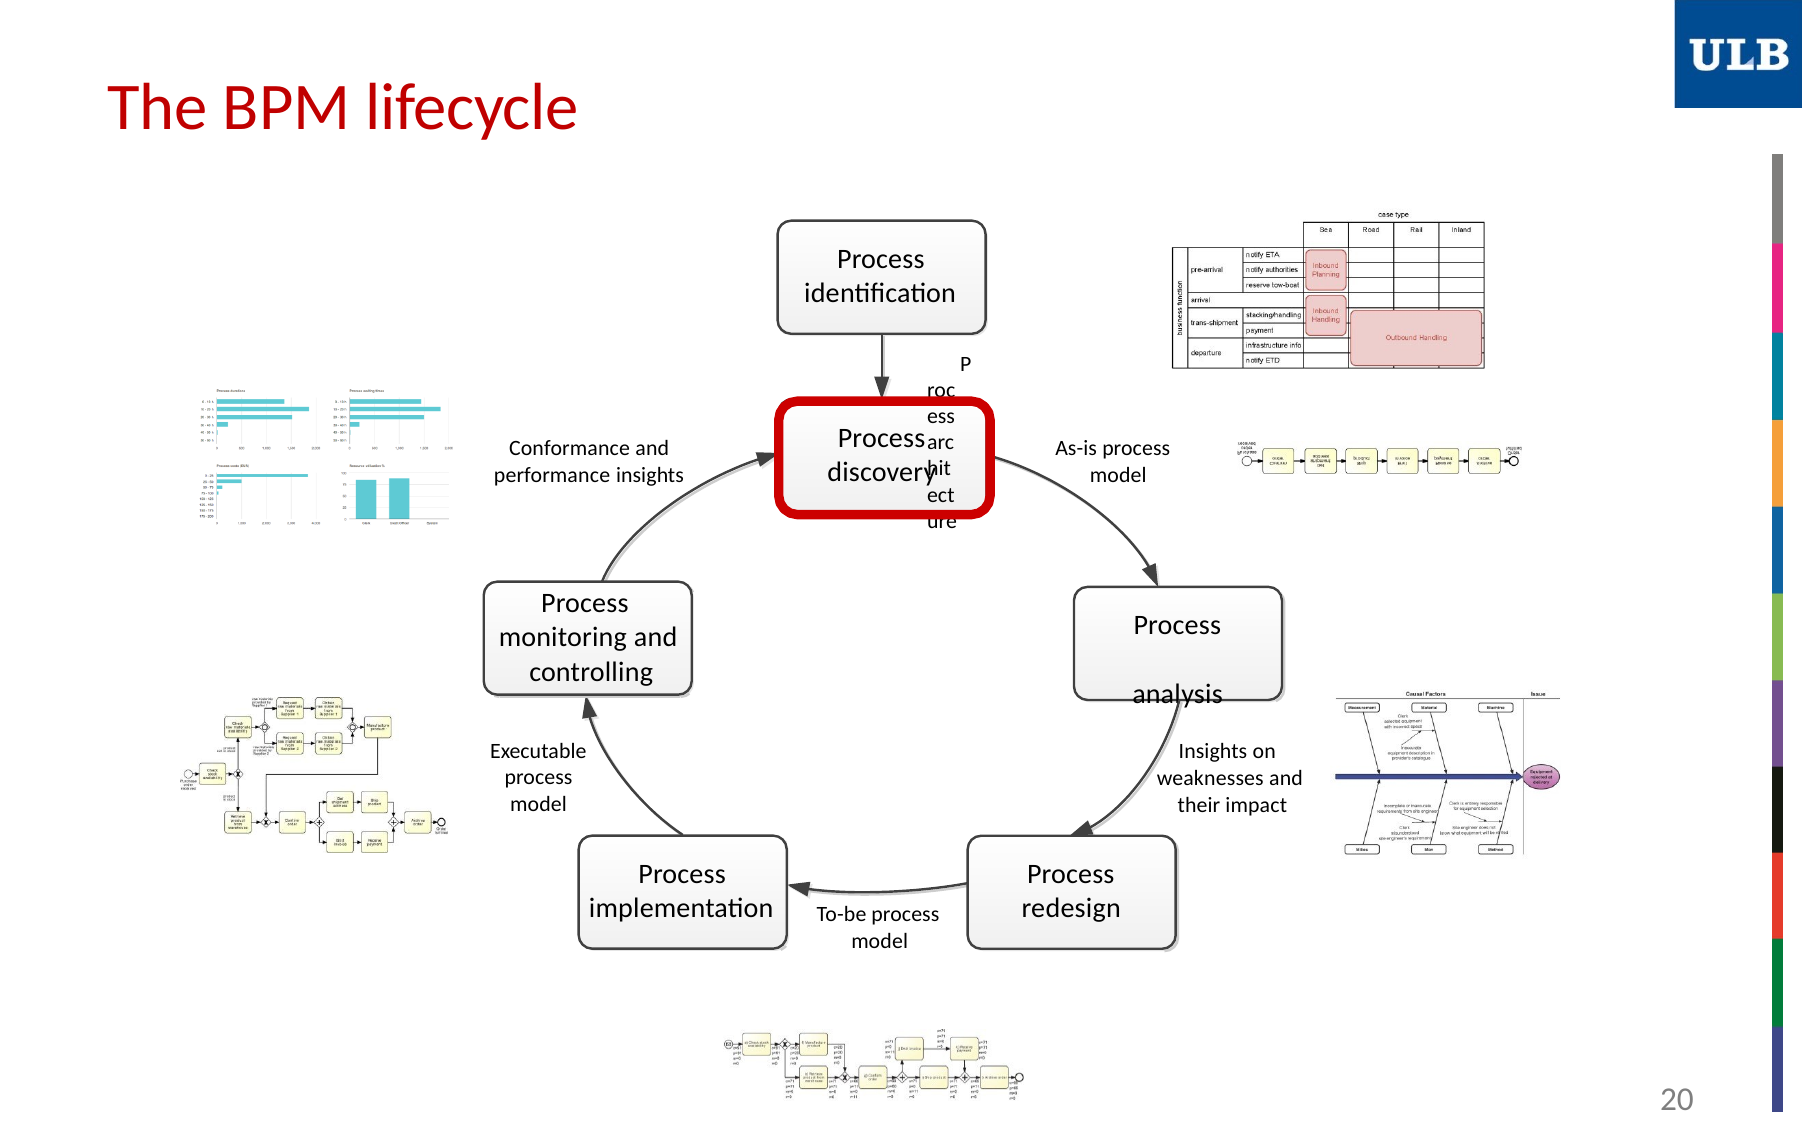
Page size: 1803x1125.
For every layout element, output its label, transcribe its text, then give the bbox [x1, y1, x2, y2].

picture [199, 389, 453, 526]
picture [1674, 0, 1802, 108]
picture [1772, 154, 1783, 333]
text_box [773, 207, 1561, 860]
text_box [966, 867, 1184, 953]
text_box Conformance and performance insights [491, 431, 595, 487]
picture [1772, 418, 1783, 1112]
slide_number 20 [1653, 1076, 1701, 1125]
picture [723, 1029, 1024, 1102]
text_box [482, 580, 695, 839]
title The BPM lifecycle [105, 61, 585, 252]
picture [179, 697, 448, 853]
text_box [577, 834, 961, 952]
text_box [600, 219, 768, 587]
